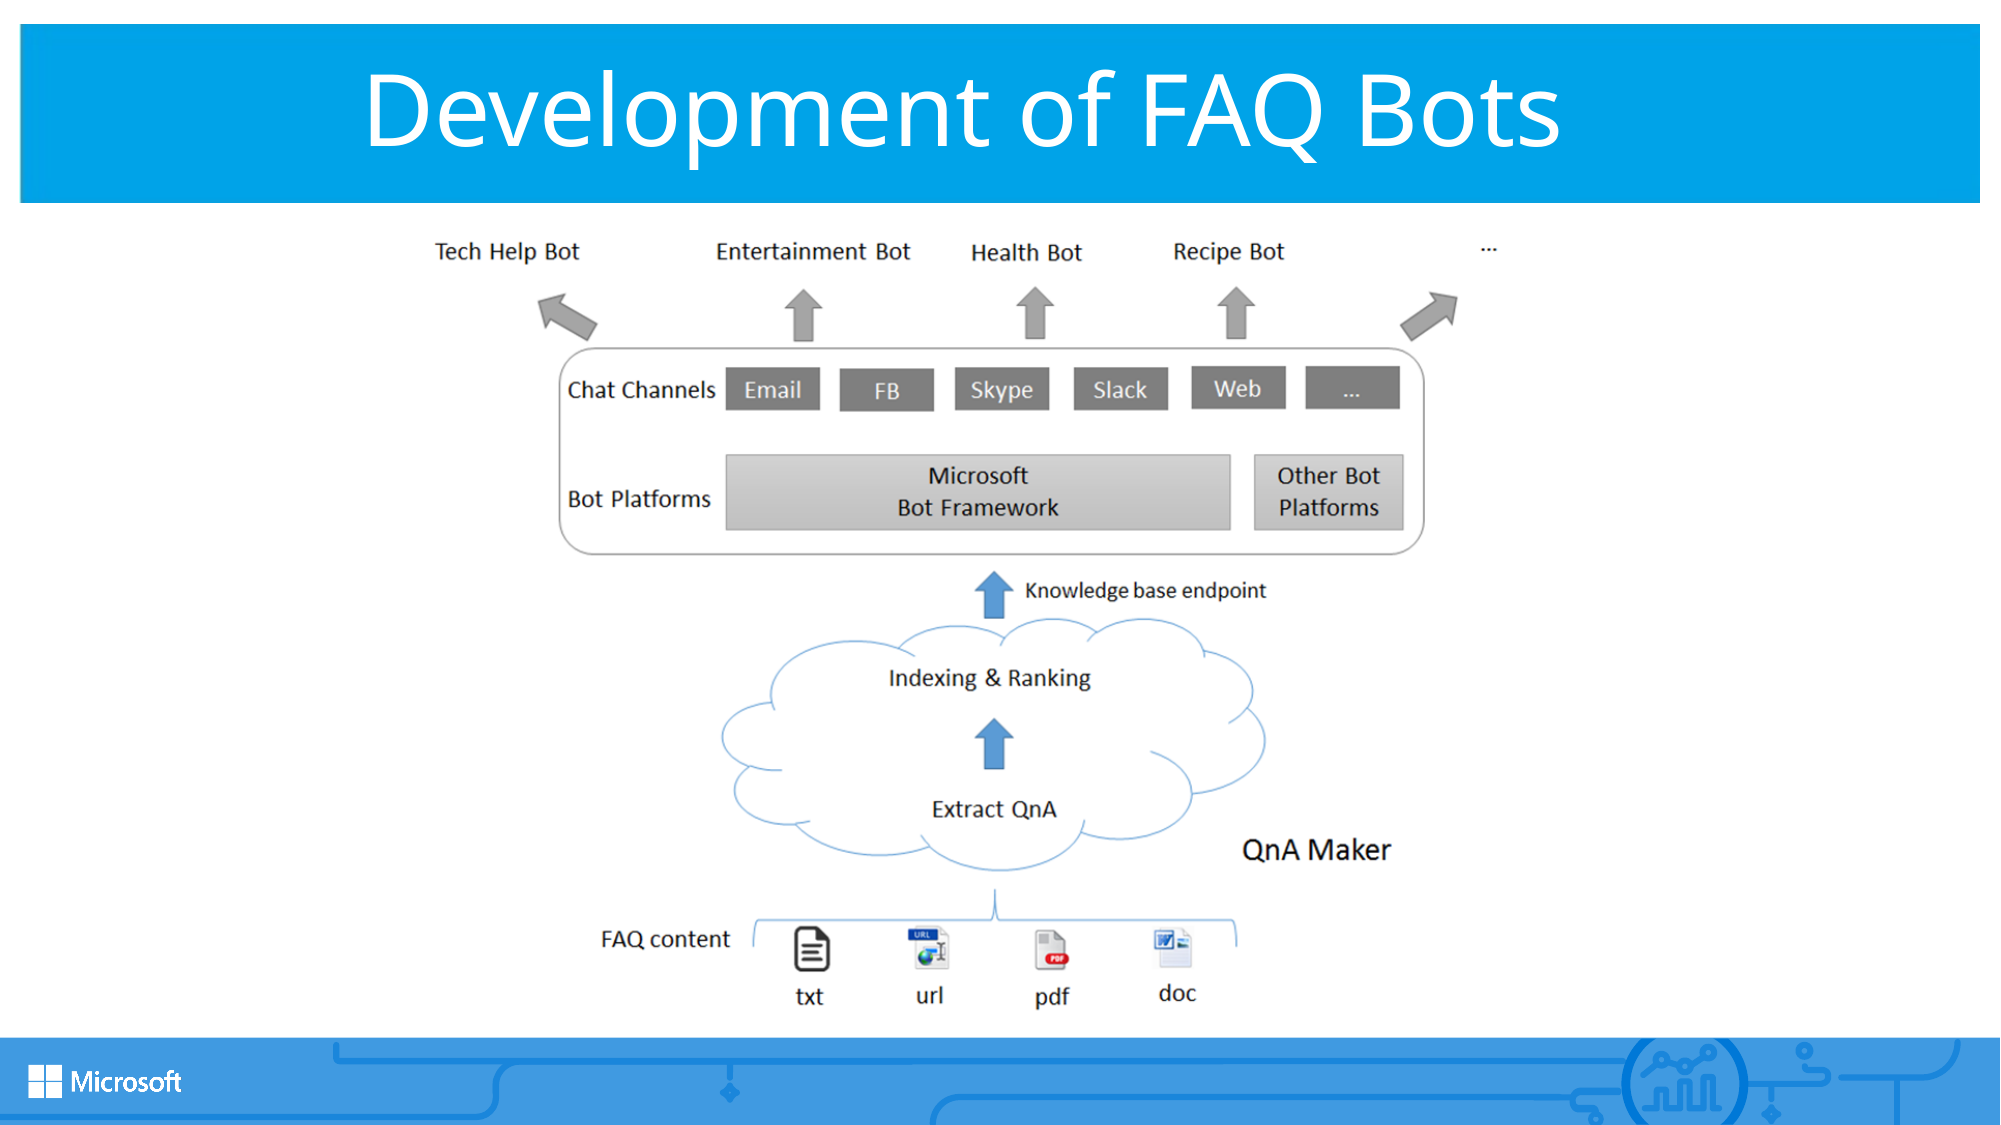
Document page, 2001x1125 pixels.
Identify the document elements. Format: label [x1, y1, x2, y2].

picture [371, 75, 427, 145]
picture [1363, 75, 1412, 145]
picture [1147, 75, 1186, 145]
picture [690, 92, 736, 169]
picture [1256, 74, 1320, 162]
picture [1481, 81, 1512, 146]
picture [842, 92, 887, 146]
picture [1521, 92, 1558, 146]
picture [489, 93, 537, 145]
picture [1424, 92, 1472, 146]
picture [627, 92, 675, 146]
picture [440, 92, 485, 146]
picture [604, 71, 612, 145]
picture [902, 92, 946, 145]
picture [752, 92, 828, 145]
picture [1189, 75, 1249, 145]
picture [957, 81, 988, 146]
picture [1079, 70, 1114, 145]
picture [18, 24, 23, 203]
picture [545, 92, 590, 146]
picture [407, 219, 1515, 1029]
picture [1023, 92, 1071, 146]
